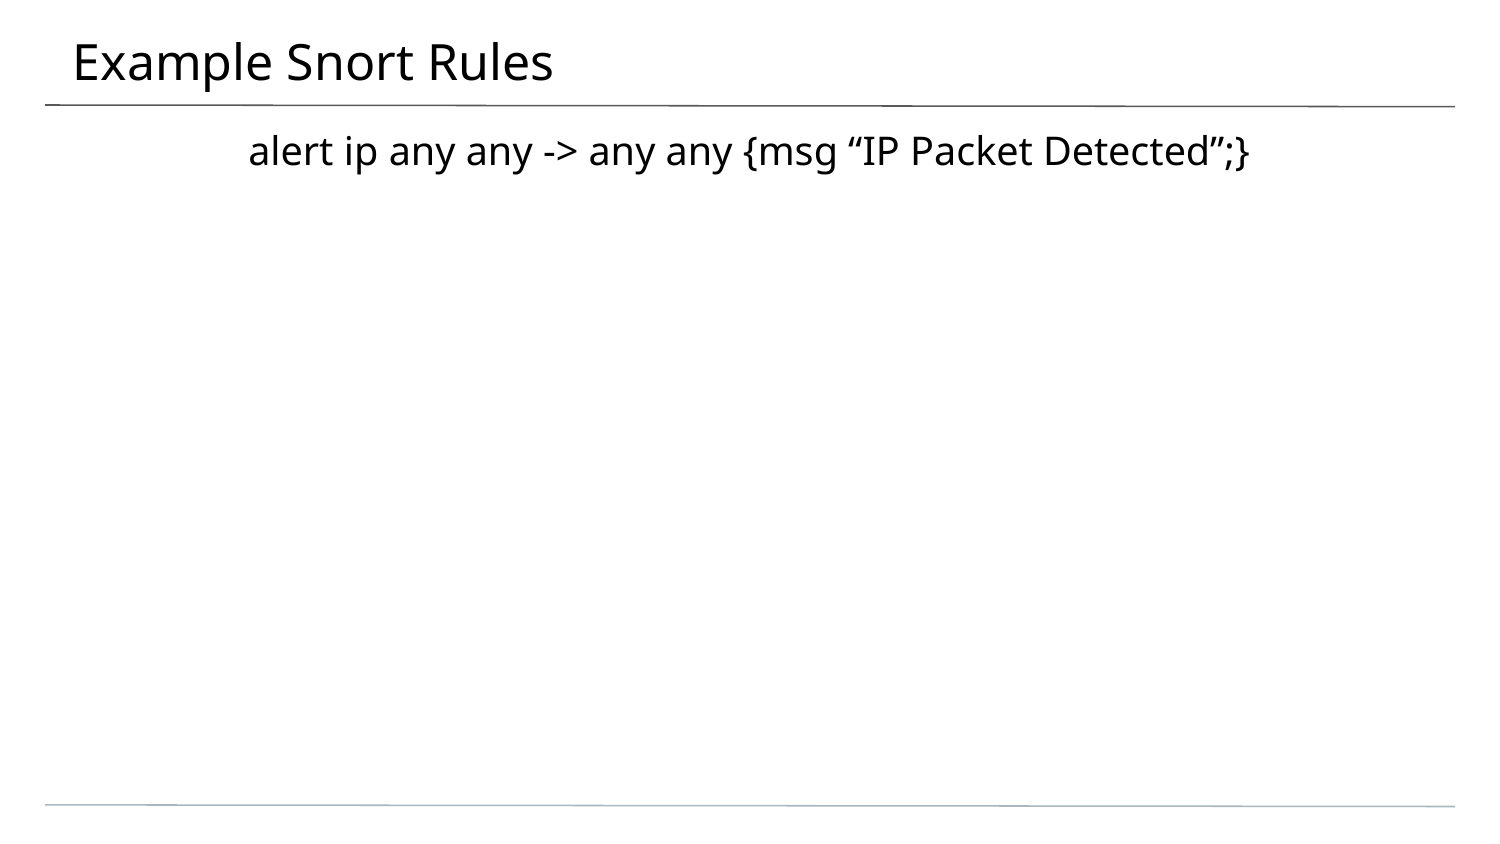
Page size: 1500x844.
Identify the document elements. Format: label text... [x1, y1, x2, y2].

title Example Snort Rules [0, 0, 1500, 88]
text_box alert ip any any -> any any {msg “IP Packet Detected”;} [0, 110, 1500, 171]
